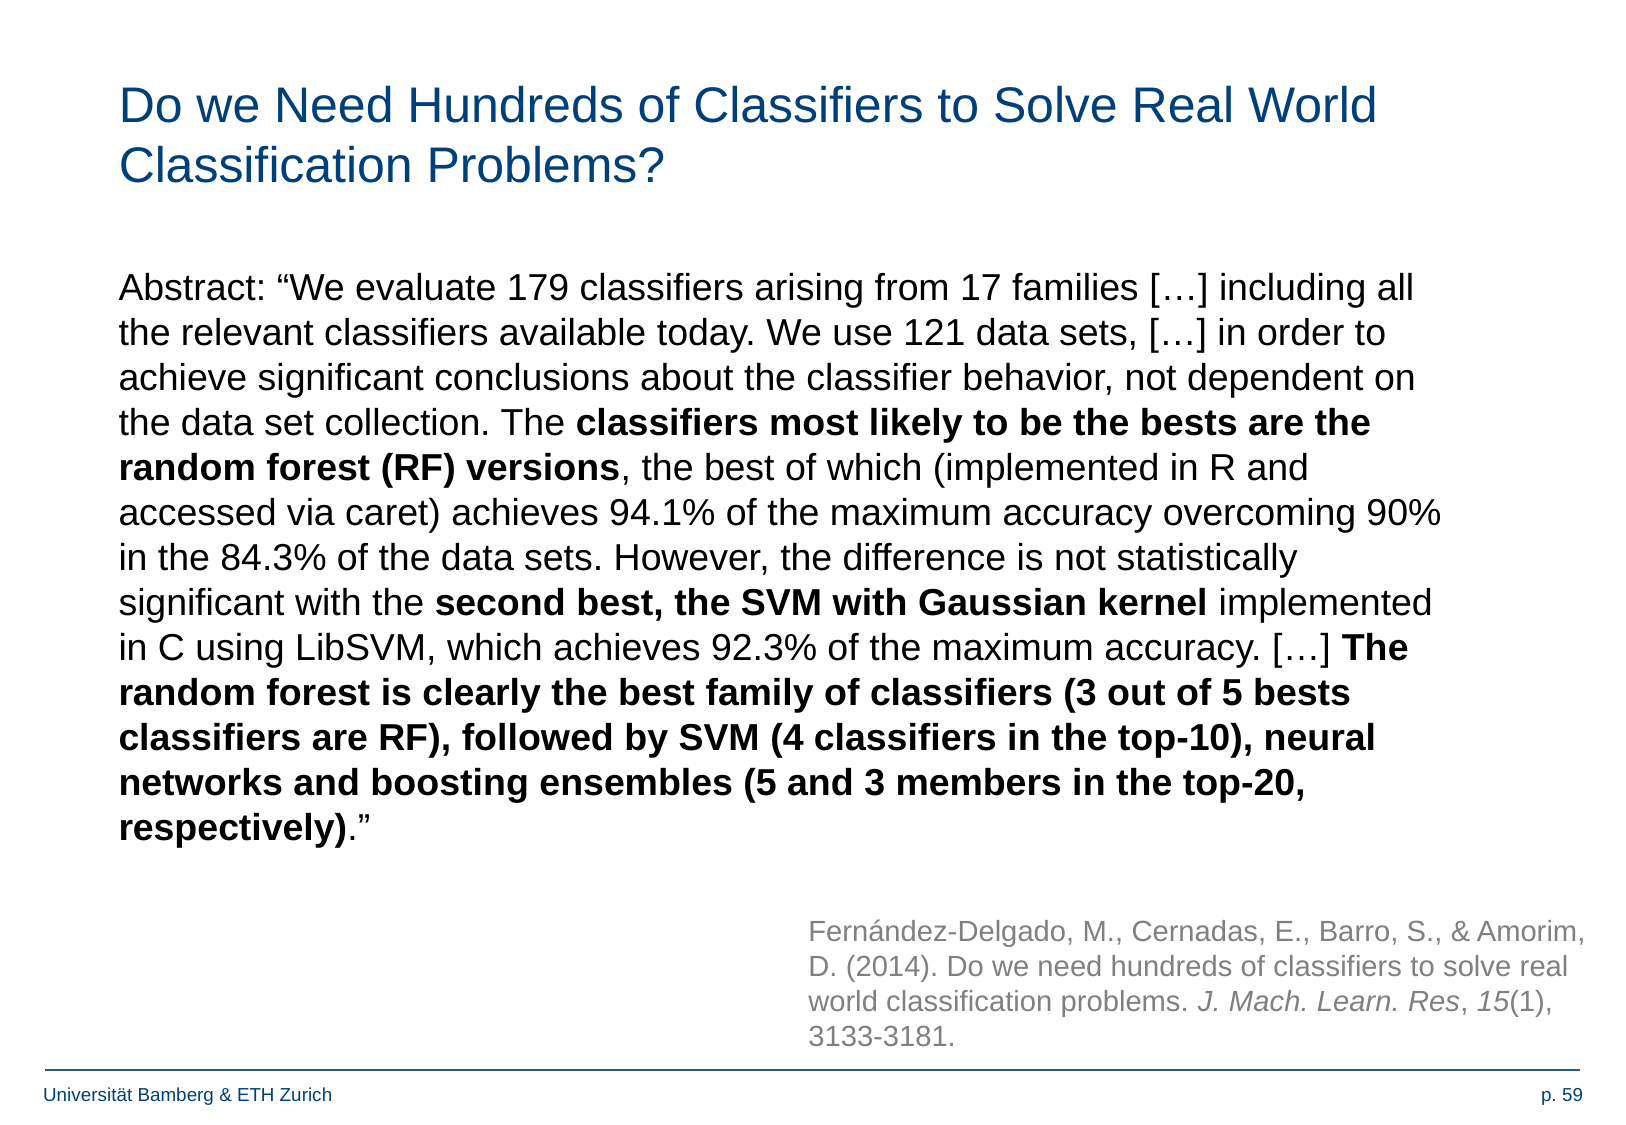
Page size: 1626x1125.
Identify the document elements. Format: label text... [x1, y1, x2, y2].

list Abstract: “We evaluate 179 classifiers arising from 17 families […] including all the relevant classifiers available today. We use 121 data sets, […] in order to achieve significant conclusions about the classifier behavior, not dependent on the data set collection. The classifiers most likely to be the bests are the random forest (RF) versions, the best of which (implemented in R and accessed via caret) achieves 94.1% of the maximum accuracy overcoming 90% in the 84.3% of the data sets. However, the difference is not statistically significant with the second best, the SVM with Gaussian kernel implemented in C using LibSVM, which achieves 92.3% of the maximum accuracy. […] The random forest is clearly the best family of classifiers (3 out of 5 bests classifiers are RF), followed by SVM (4 classifiers in the top-10), neural networks and boosting ensembles (5 and 3 members in the top-20, respectively).” [103, 255, 1477, 1047]
title Do we Need Hundreds of Classifiers to Solve Real World Classification Problems? [103, 44, 1415, 220]
text_box Fernández-Delgado, M., Cernadas, E., Barro, S., & Amorim, D. (2014). Do we need hundreds of classifiers to solve real world classification problems. J. Mach. Learn. Res, 15(1), 3133-3181. [793, 905, 1607, 1060]
